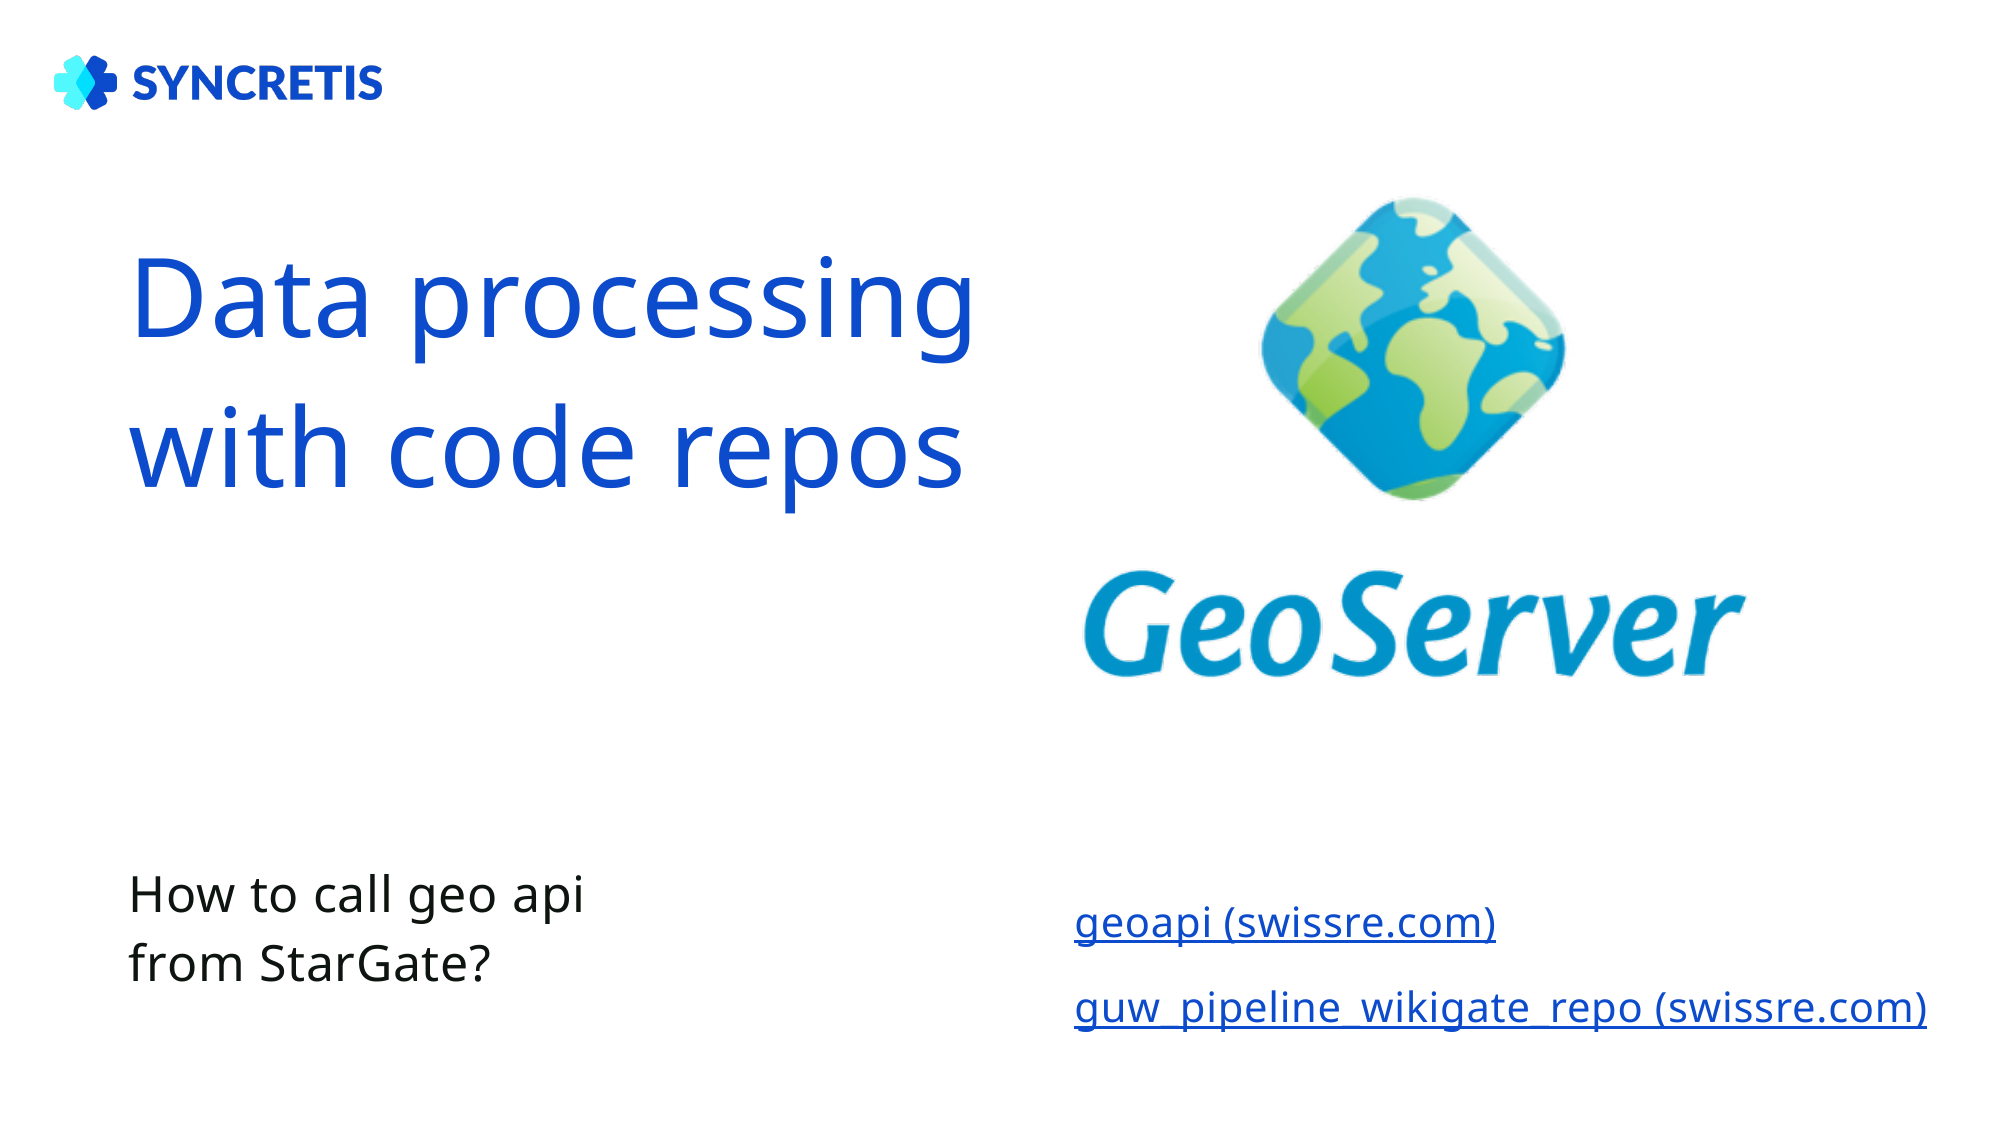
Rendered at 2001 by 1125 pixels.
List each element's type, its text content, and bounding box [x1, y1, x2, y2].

picture [54, 54, 382, 111]
picture [1079, 565, 1753, 682]
text_box geoapi (swissre.com) guw_pipeline_wikigate_repo (swissre.com) [1059, 859, 1982, 1046]
picture [1247, 188, 1585, 511]
list How to call geo api from StarGate? [114, 852, 632, 1040]
title Data processing with code repos [114, 213, 1000, 807]
